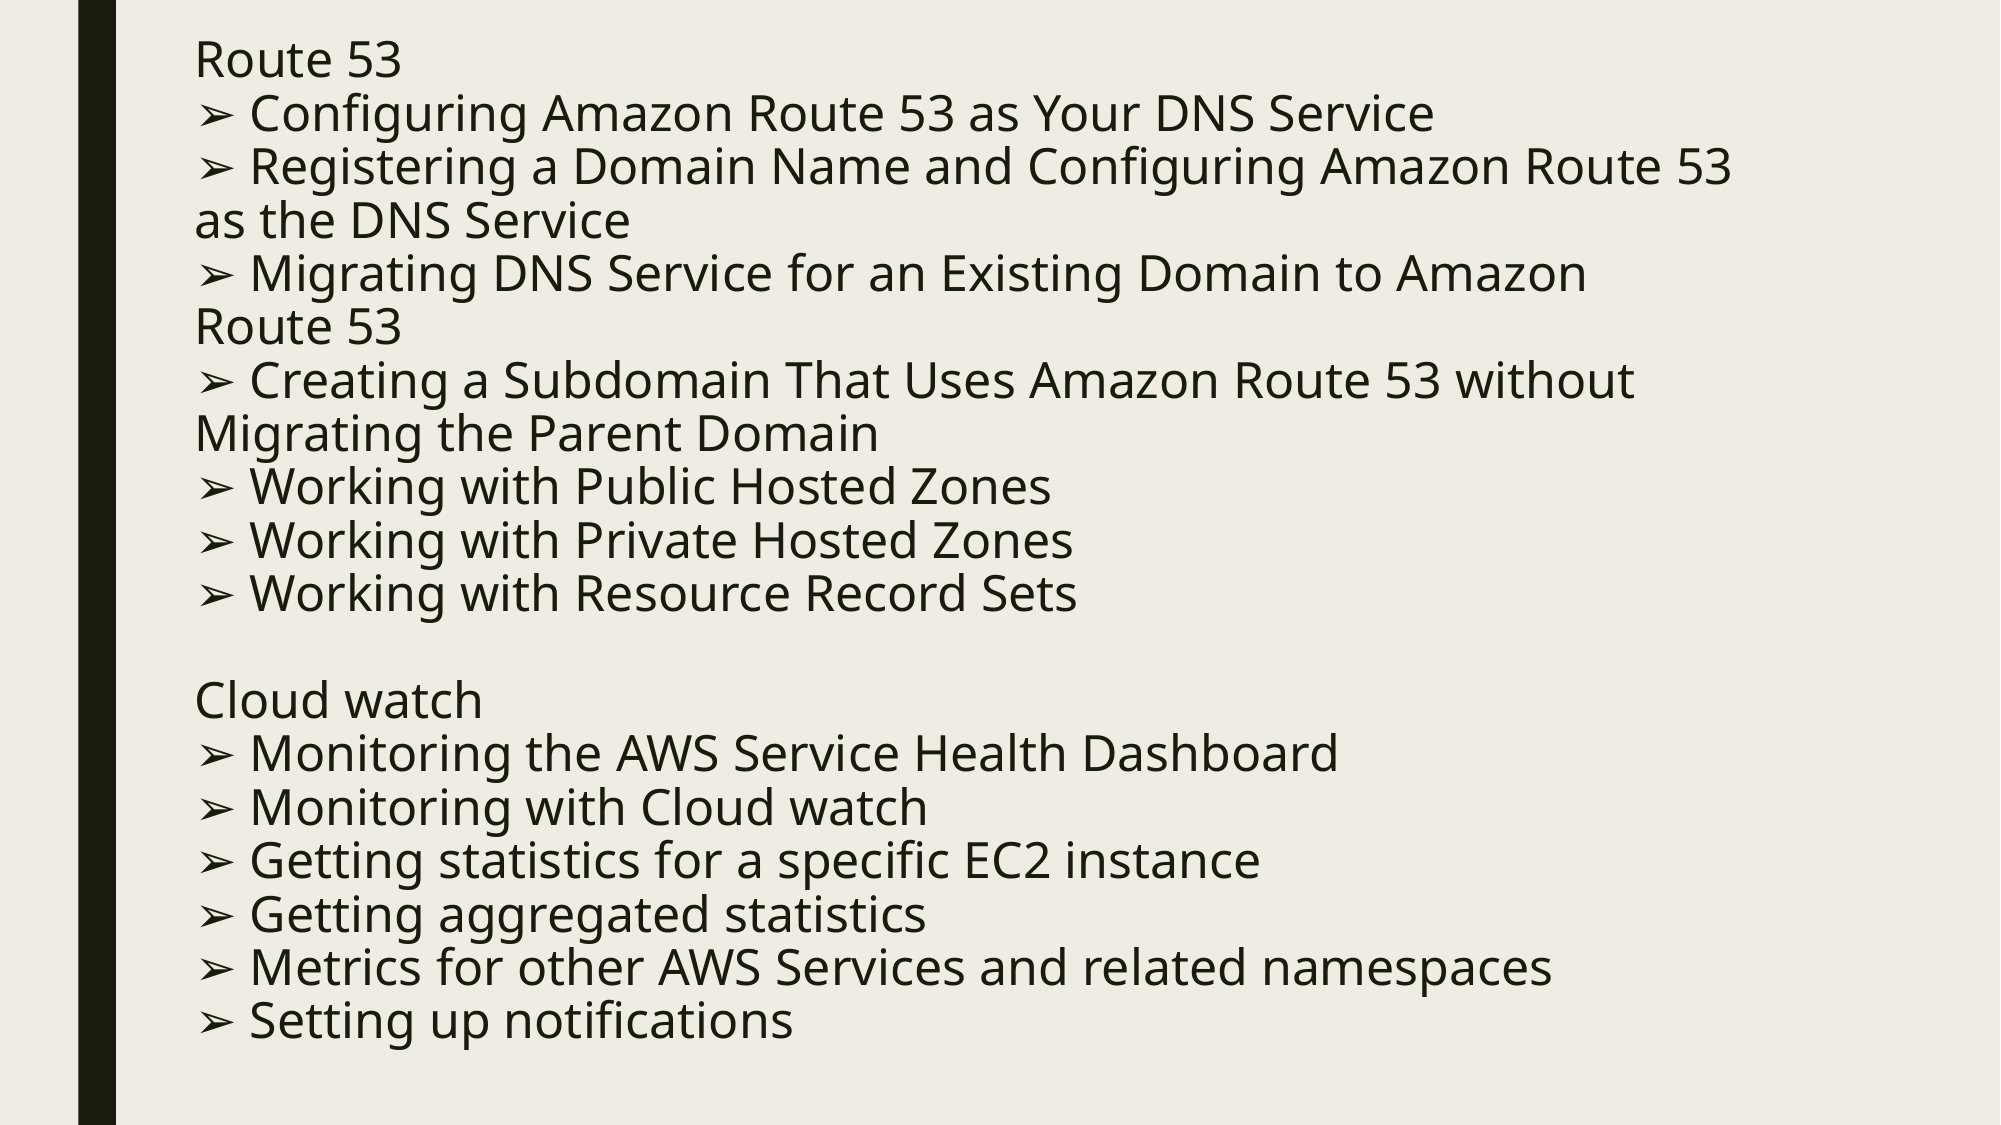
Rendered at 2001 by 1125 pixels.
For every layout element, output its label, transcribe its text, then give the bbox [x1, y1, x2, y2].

title Route 53 ➢ Configuring Amazon Route 53 as Your DNS Service ➢ Registering a Domain Name and Configuring Amazon Route 53 as the DNS Service ➢ Migrating DNS Service for an Existing Domain to Amazon Route 53 ➢ Creating a Subdomain That Uses Amazon Route 53 without Migrating the Parent Domain ➢ Working with Public Hosted Zones ➢ Working with Private Hosted Zones ➢ Working with Resource Record Sets Cloud watch ➢ Monitoring the AWS Service Health Dashboard ➢ Monitoring with Cloud watch ➢ Getting statistics for a specific EC2 instance ➢ Getting aggregated statistics ➢ Metrics for other AWS Services and related namespaces ➢ Setting up notifications [179, 27, 1755, 1048]
